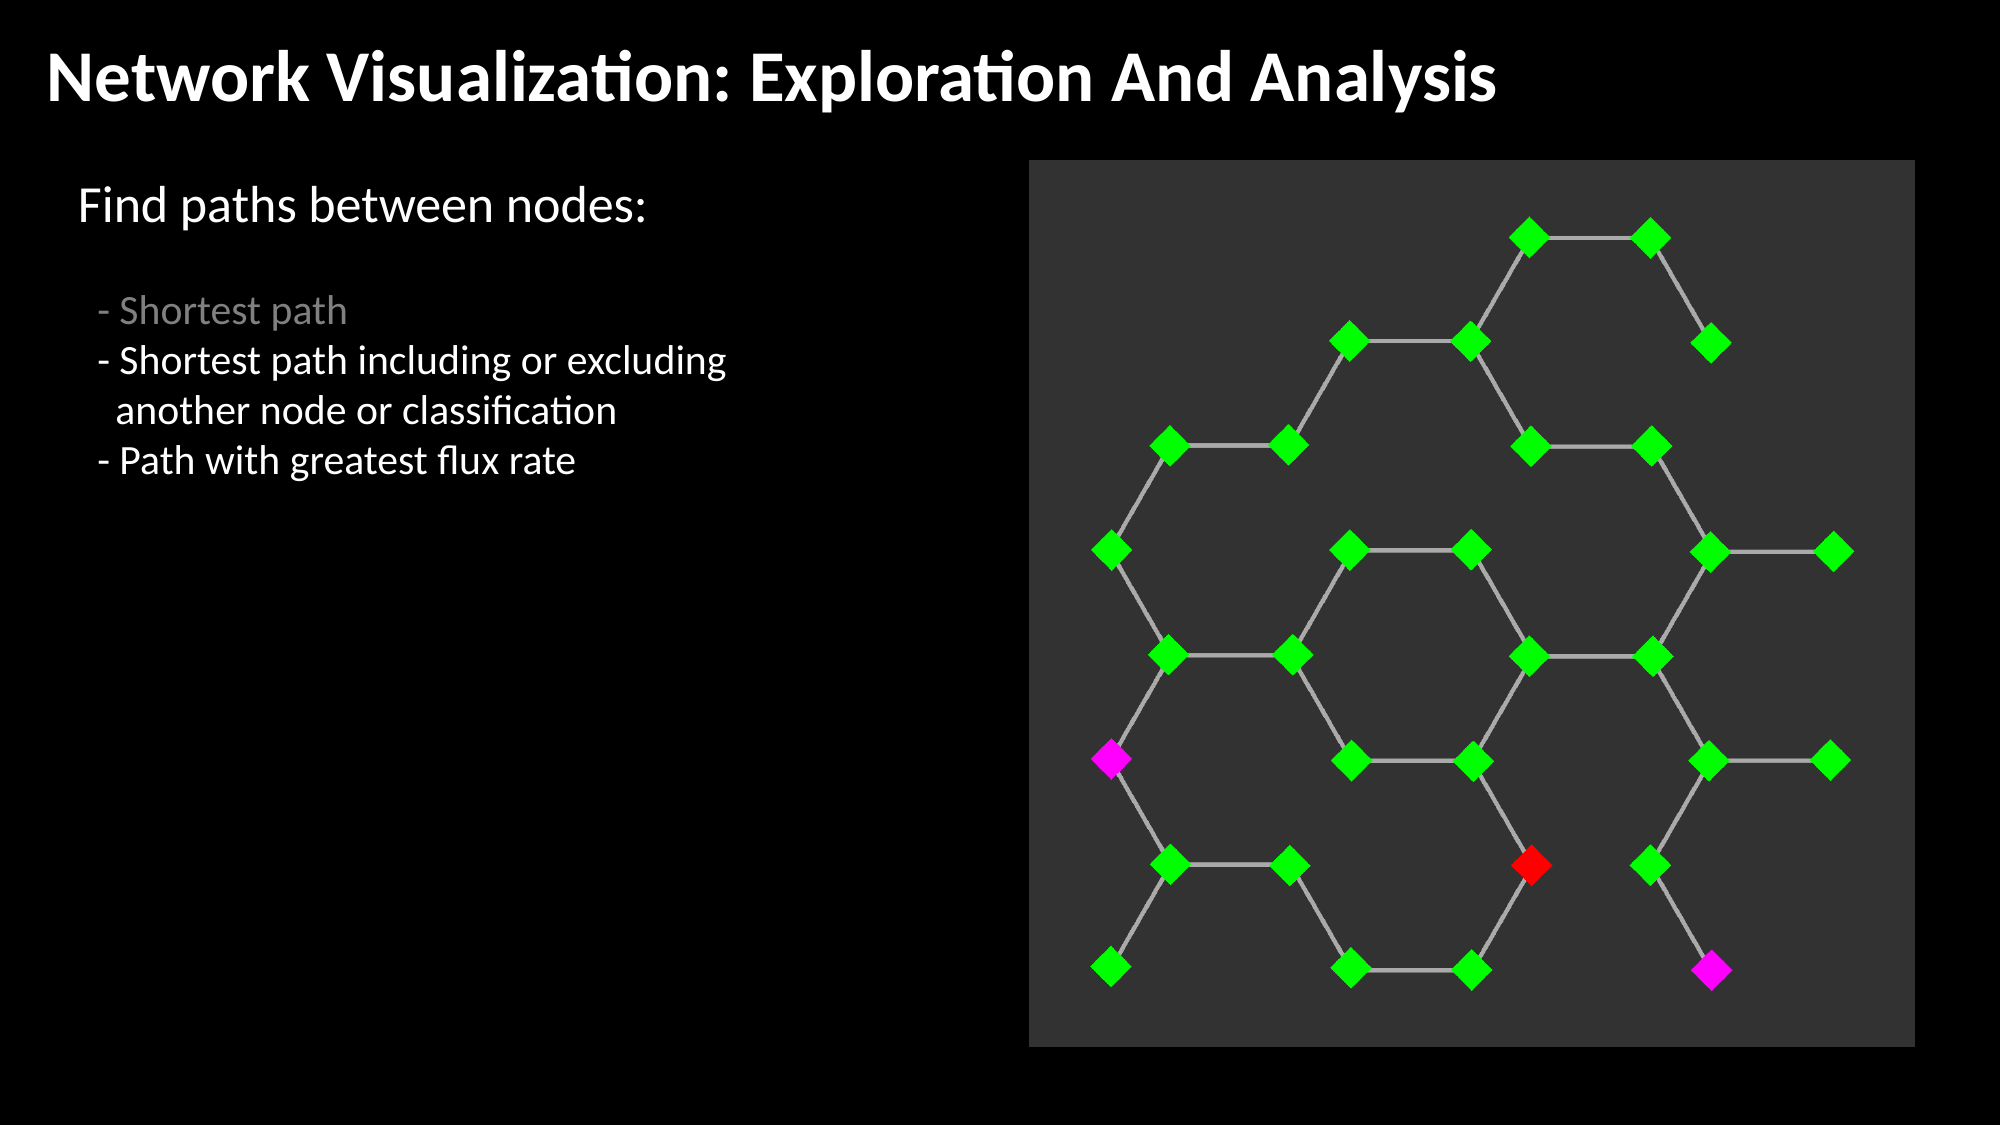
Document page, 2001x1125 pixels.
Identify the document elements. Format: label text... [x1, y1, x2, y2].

text_box Find paths between nodes: - Shortest path - Shortest path including or excluding another node or classification - Path with greatest flux rate [63, 163, 821, 491]
text_box Network Visualization: Exploration And Analysis [32, 21, 1897, 124]
picture [1029, 160, 1915, 1047]
